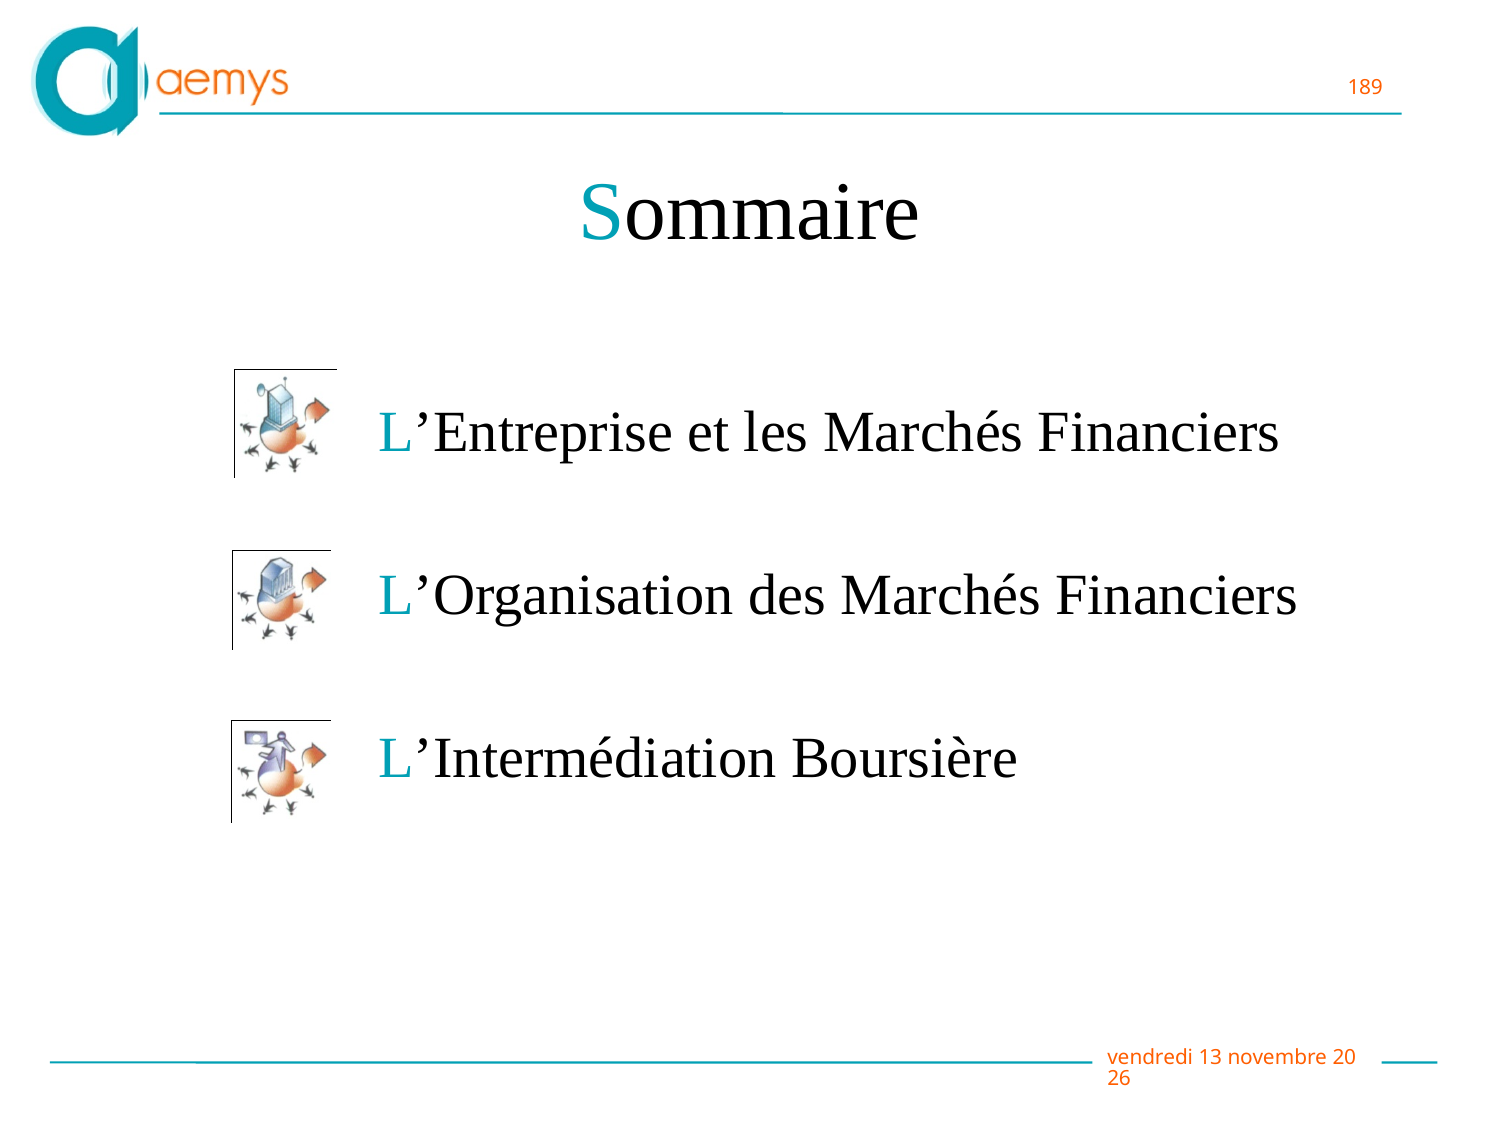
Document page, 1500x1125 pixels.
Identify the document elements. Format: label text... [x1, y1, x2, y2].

picture [230, 720, 332, 823]
text_box Sommaire [112, 112, 1388, 300]
picture [231, 550, 331, 650]
picture [234, 369, 337, 479]
list L’Entreprise et les Marchés Financiers L’Organisation des Marchés Financiers L’Intermédiation Boursière [229, 385, 1318, 918]
picture [29, 24, 290, 138]
